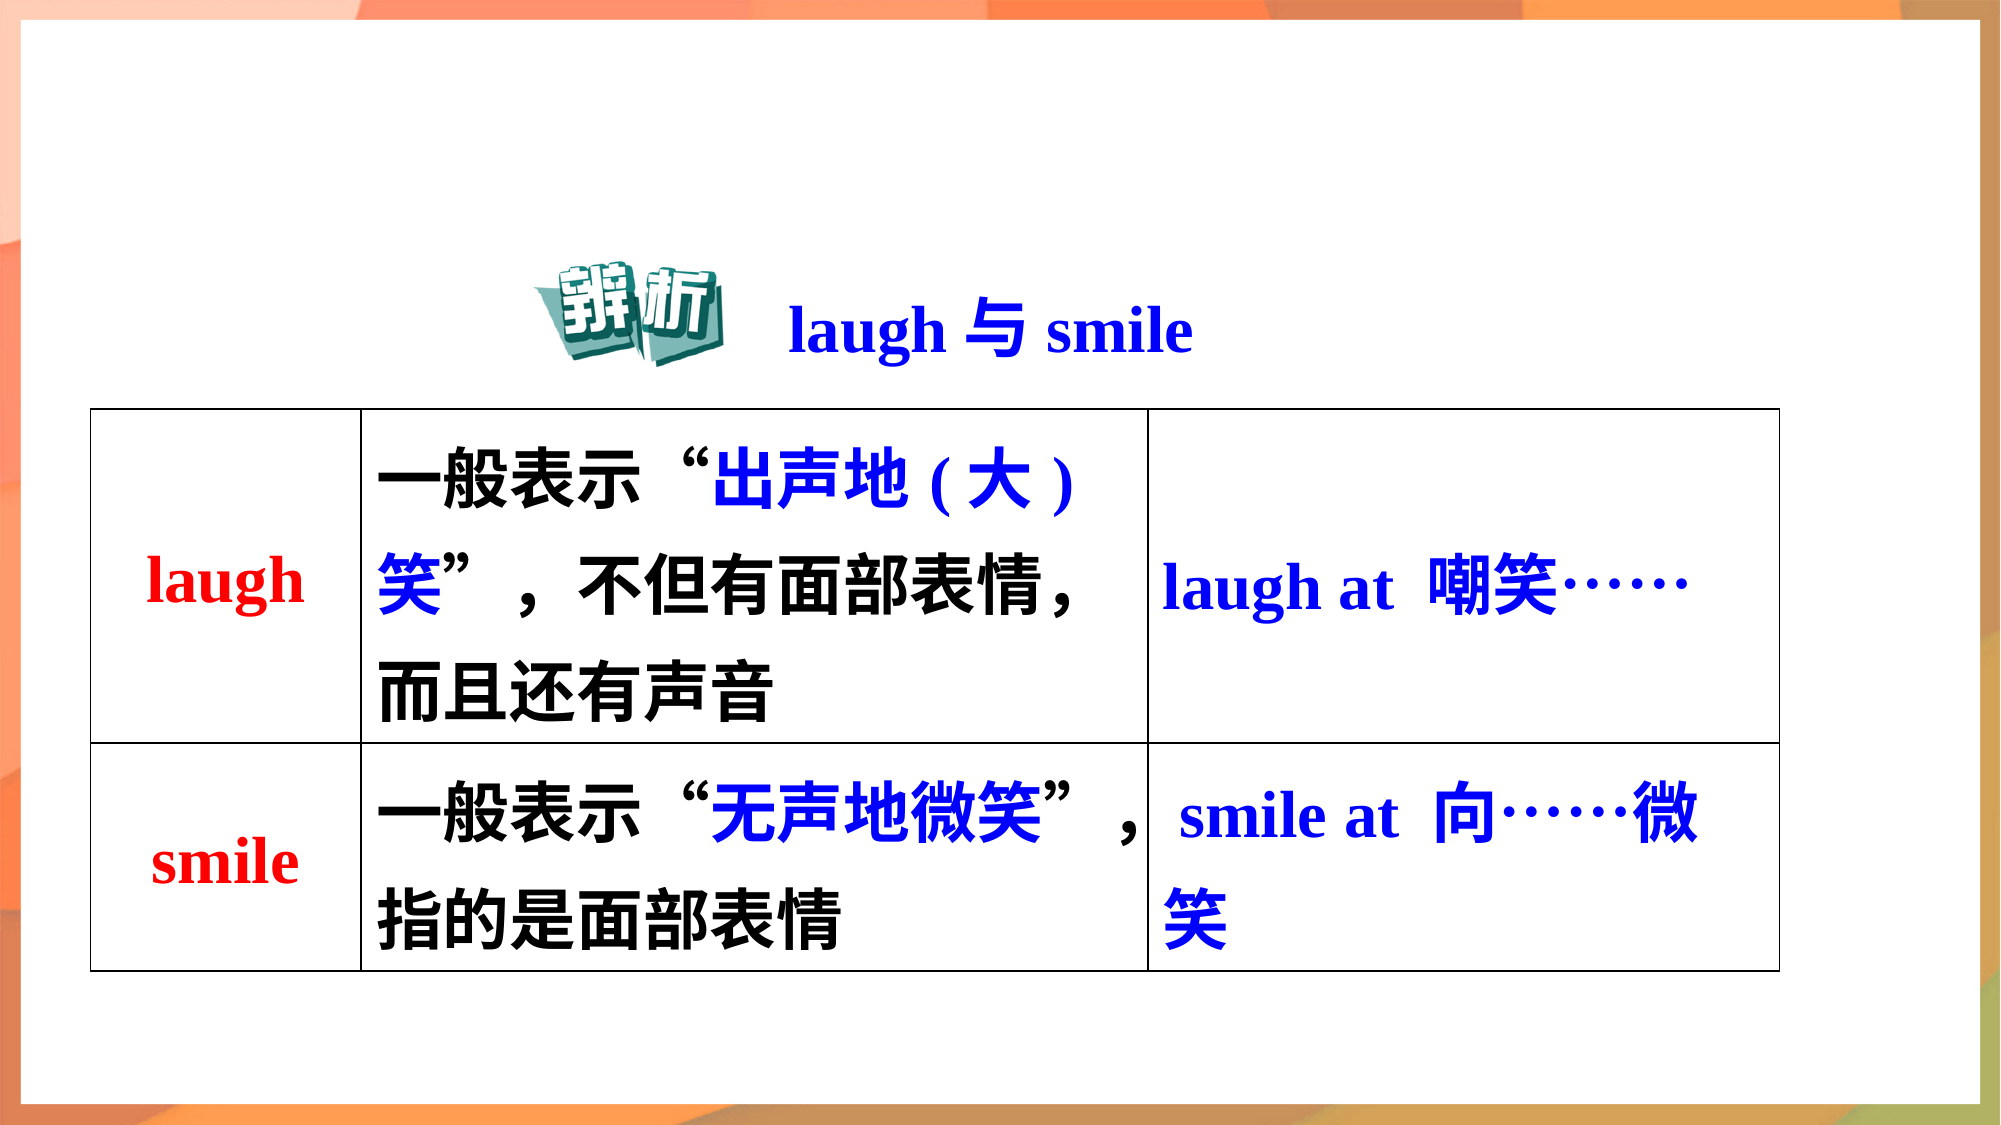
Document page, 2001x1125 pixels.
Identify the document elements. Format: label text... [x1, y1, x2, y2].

table_header 一般表示“出声地(大)笑”，不但有面部表情，而且还有声音 [362, 410, 1147, 742]
text_box laugh与smile [773, 262, 1210, 373]
table_cell smile at 向……微笑 [1149, 744, 1779, 970]
picture [0, 0, 2001, 1125]
table_header laugh at 嘲笑…… [1149, 410, 1779, 742]
table_cell smile [91, 744, 360, 970]
table_cell 一般表示“无声地微笑”，指的是面部表情 [362, 744, 1147, 970]
table_header laugh [91, 410, 360, 742]
